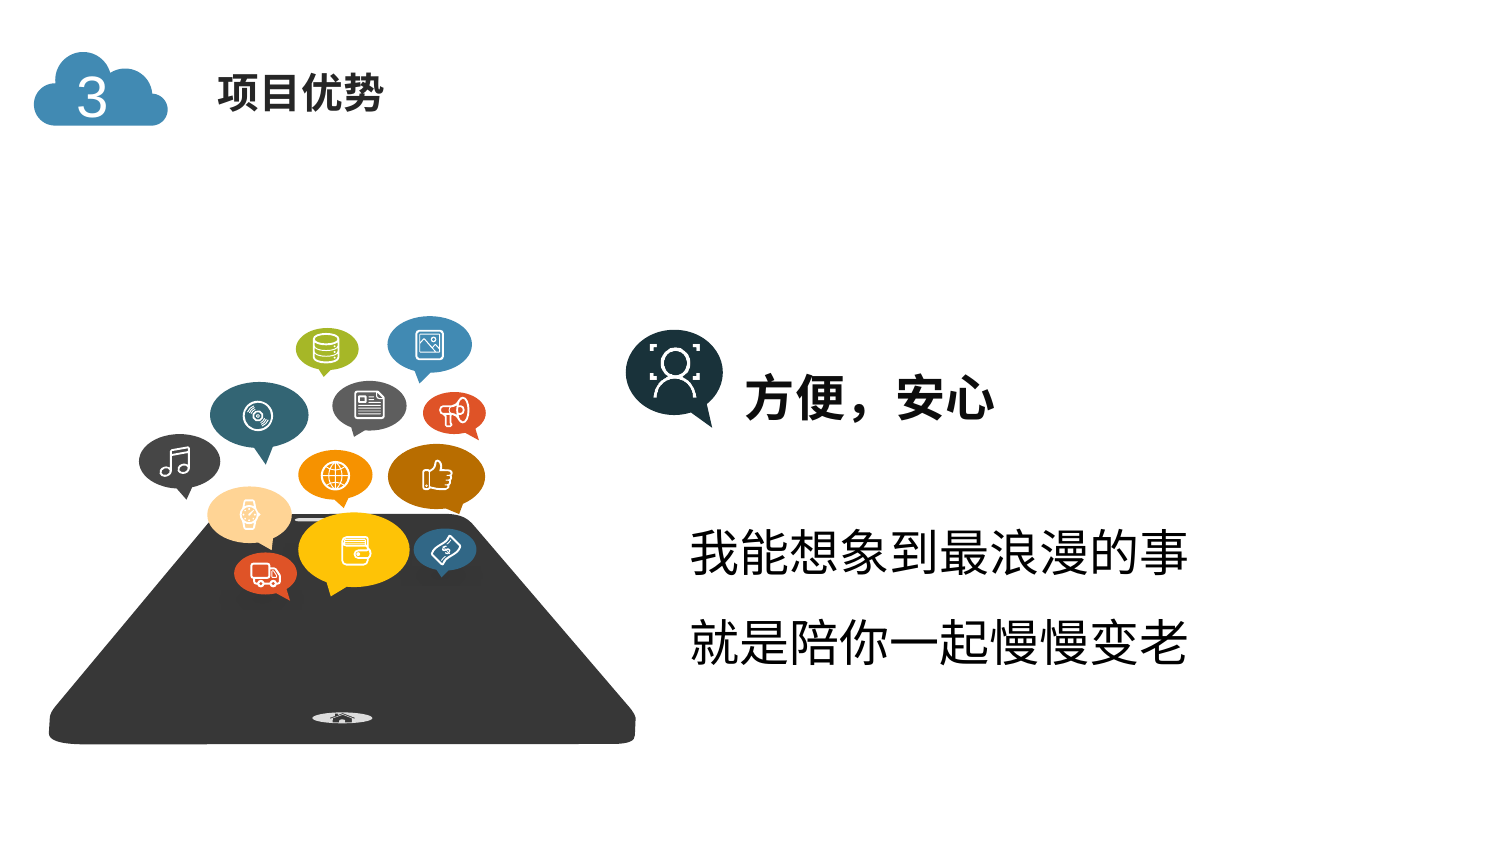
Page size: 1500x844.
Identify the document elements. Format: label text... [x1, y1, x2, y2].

picture [636, 341, 713, 399]
text_box [639, 328, 709, 341]
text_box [48, 316, 637, 745]
text_box 我能想象到最浪漫的事 就是陪你一起慢慢变老 [674, 484, 1427, 671]
text_box [637, 345, 724, 431]
text_box 项目优势 [203, 59, 768, 125]
text_box 方便，安心 [737, 350, 1080, 431]
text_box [33, 51, 168, 138]
